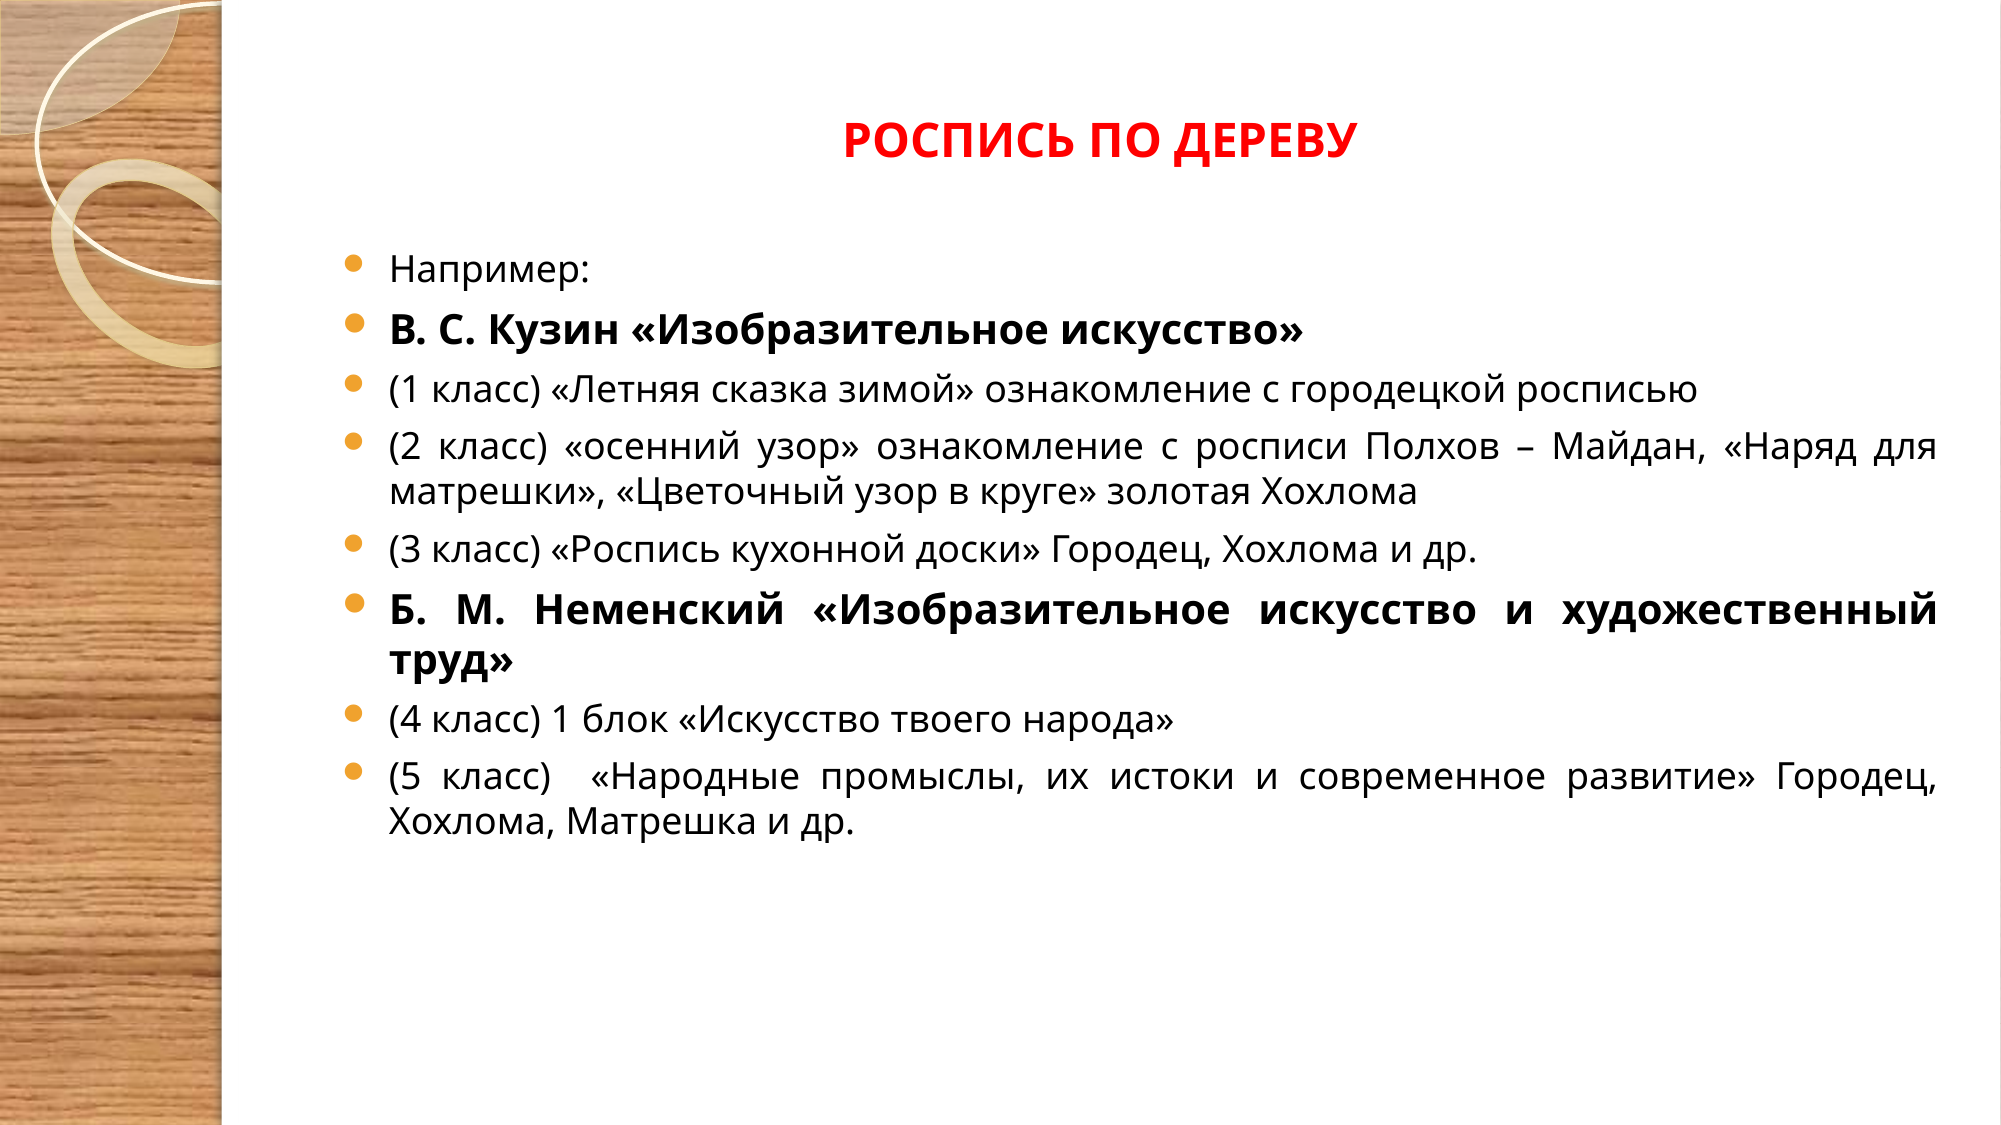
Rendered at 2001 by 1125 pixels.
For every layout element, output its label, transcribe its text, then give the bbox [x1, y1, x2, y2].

picture [0, 134, 221, 1125]
title Роспись по дереву [485, 101, 1716, 233]
picture [74, 238, 216, 346]
picture [42, 13, 216, 200]
picture [75, 181, 216, 280]
picture [181, 0, 219, 4]
list Например: В. С. Кузин «Изобразительное искусство» (1 класс) «Летняя сказка зимой» ознакомление с городецкой росписью (2 класс) «осенний узор» ознакомление с росписи Полхов – Майдан, «Наряд для матрешки», «Цветочный узор в круге» золотая Хохлома (3 класс) «Роспись кухонной доски» Городец, Хохлома и др. Б. М. Неменский «Изобразительное искусство и художественный труд» (4 класс) 1 блок «Искусство твоего народа» (5 класс) «Народные промыслы, их истоки и современное развитие» Городец, Хохлома, Матрешка и др. [313, 237, 1954, 1025]
